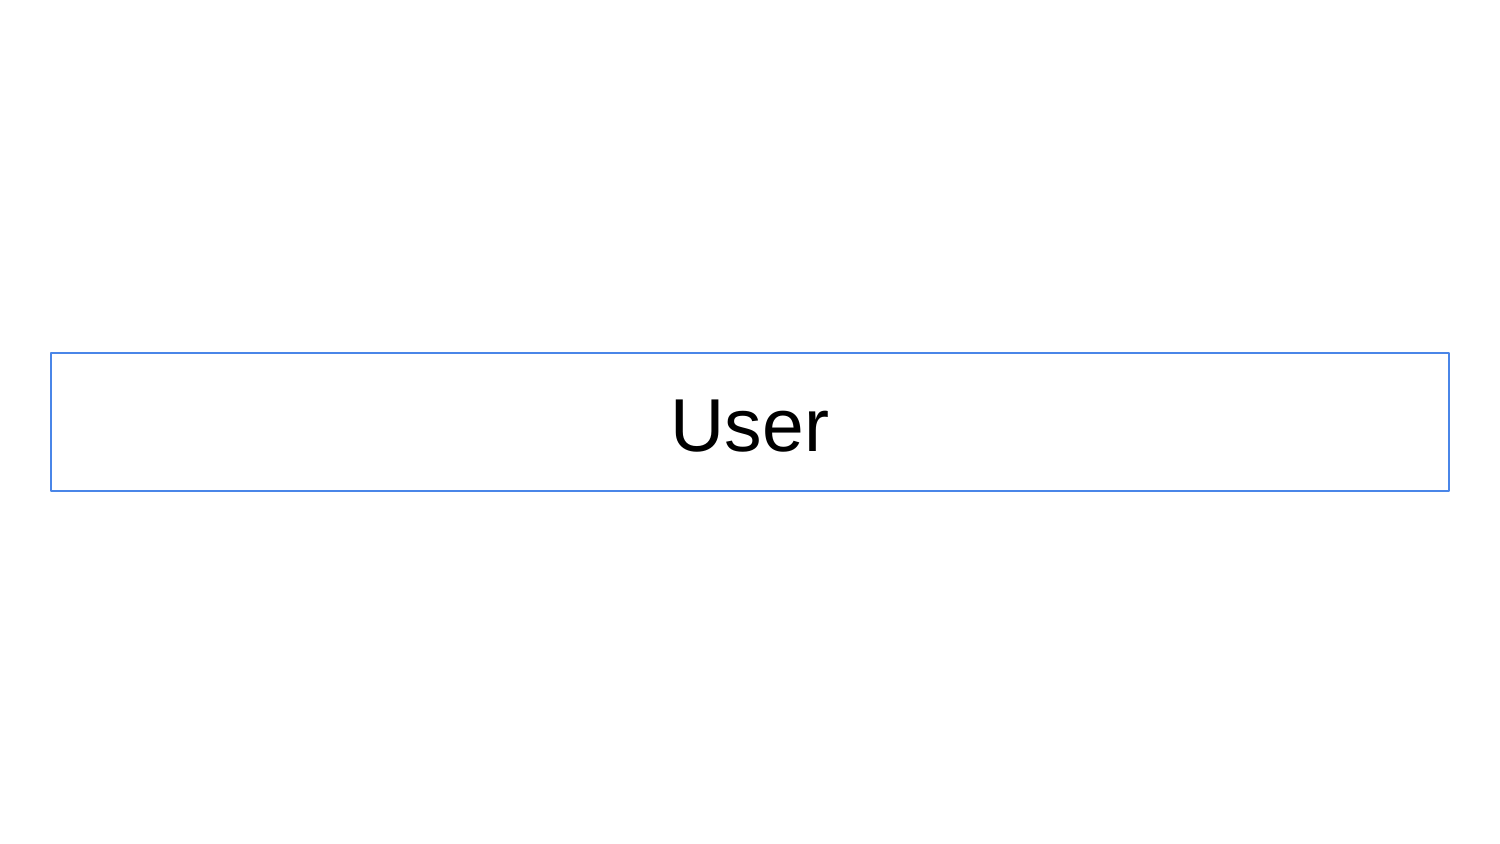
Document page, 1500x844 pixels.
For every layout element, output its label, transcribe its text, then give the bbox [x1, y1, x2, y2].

title User [51, 352, 1449, 491]
